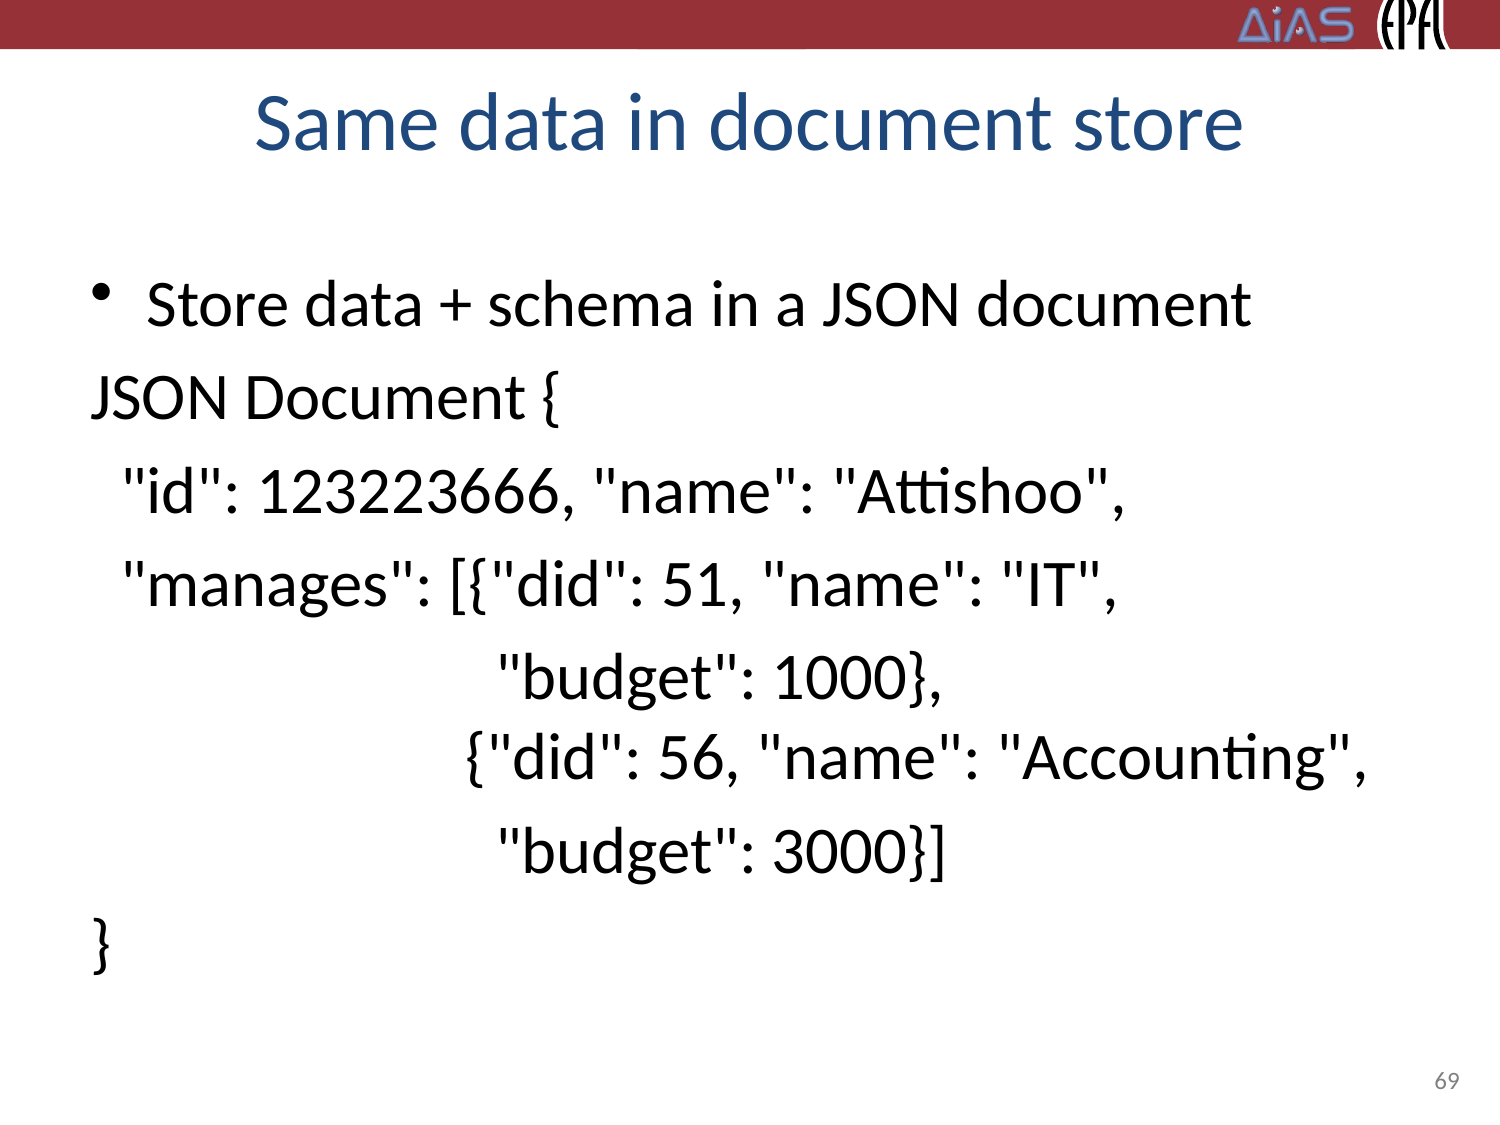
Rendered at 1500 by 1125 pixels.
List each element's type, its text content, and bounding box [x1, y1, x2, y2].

slide_number 69 [1074, 1024, 1476, 1103]
list Store data + schema in a JSON document JSON Document { "id": 123223666, "name": "Attishoo", "manages": [{"did": 51, "name": "IT", "budget": 1000}, {"did": 56, "name": "Accounting", "budget": 3000}] } [74, 252, 1426, 956]
title Same data in document store [0, 44, 1500, 176]
picture [1234, 3, 1357, 44]
